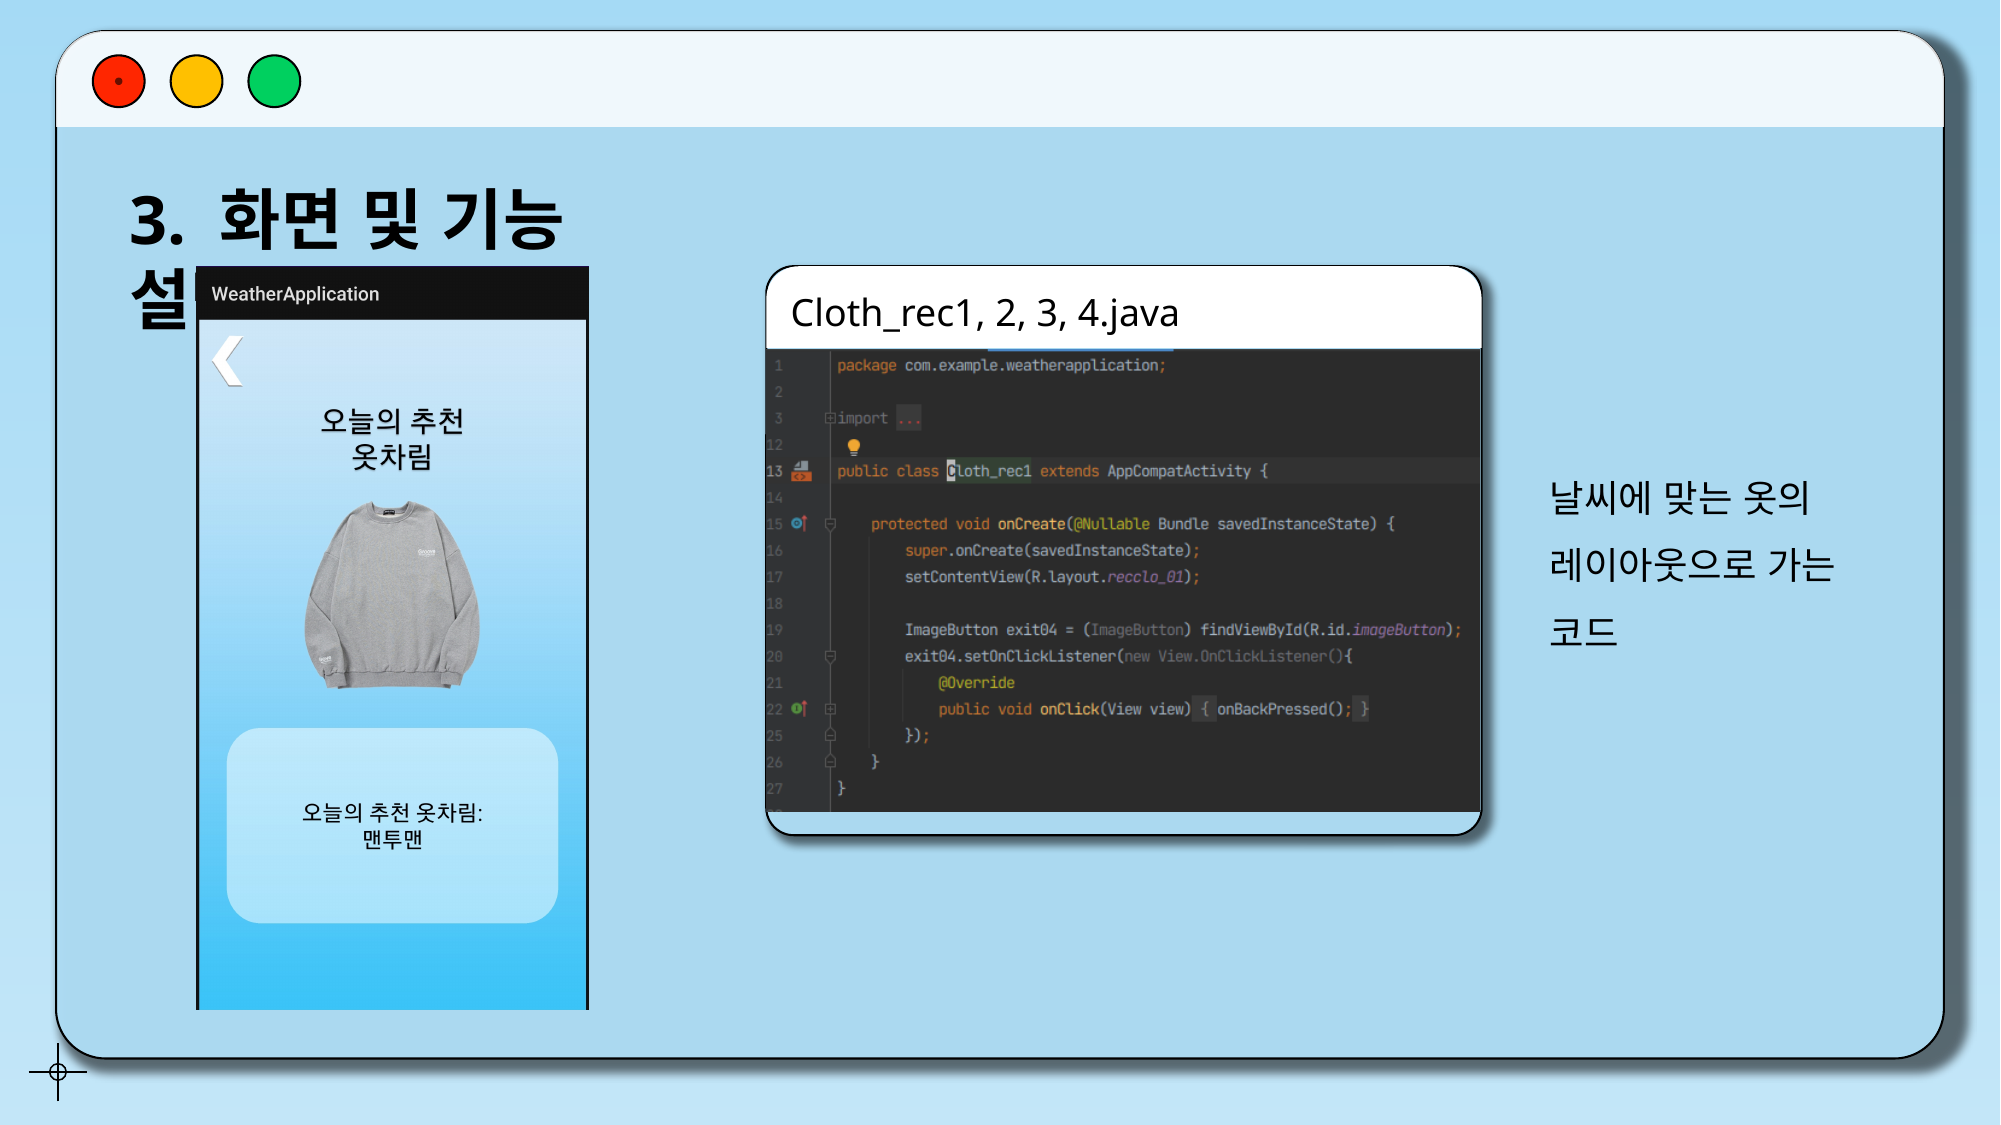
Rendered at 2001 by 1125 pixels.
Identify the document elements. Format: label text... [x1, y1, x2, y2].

text_box [55, 129, 1945, 1060]
text_box [55, 30, 1945, 129]
text_box 3. 화면 및 기능 설명 [114, 170, 685, 345]
picture [766, 349, 1480, 812]
text_box [91, 54, 146, 109]
text_box [247, 54, 302, 109]
text_box 날씨에 맞는 옷의 레이아웃으로 가는 코드 [1535, 444, 1891, 663]
text_box [169, 54, 224, 109]
picture [196, 266, 589, 1010]
text_box [765, 349, 1483, 837]
text_box [113, 76, 124, 87]
text_box Cloth_rec1, 2, 3, 4.java [765, 265, 1483, 349]
